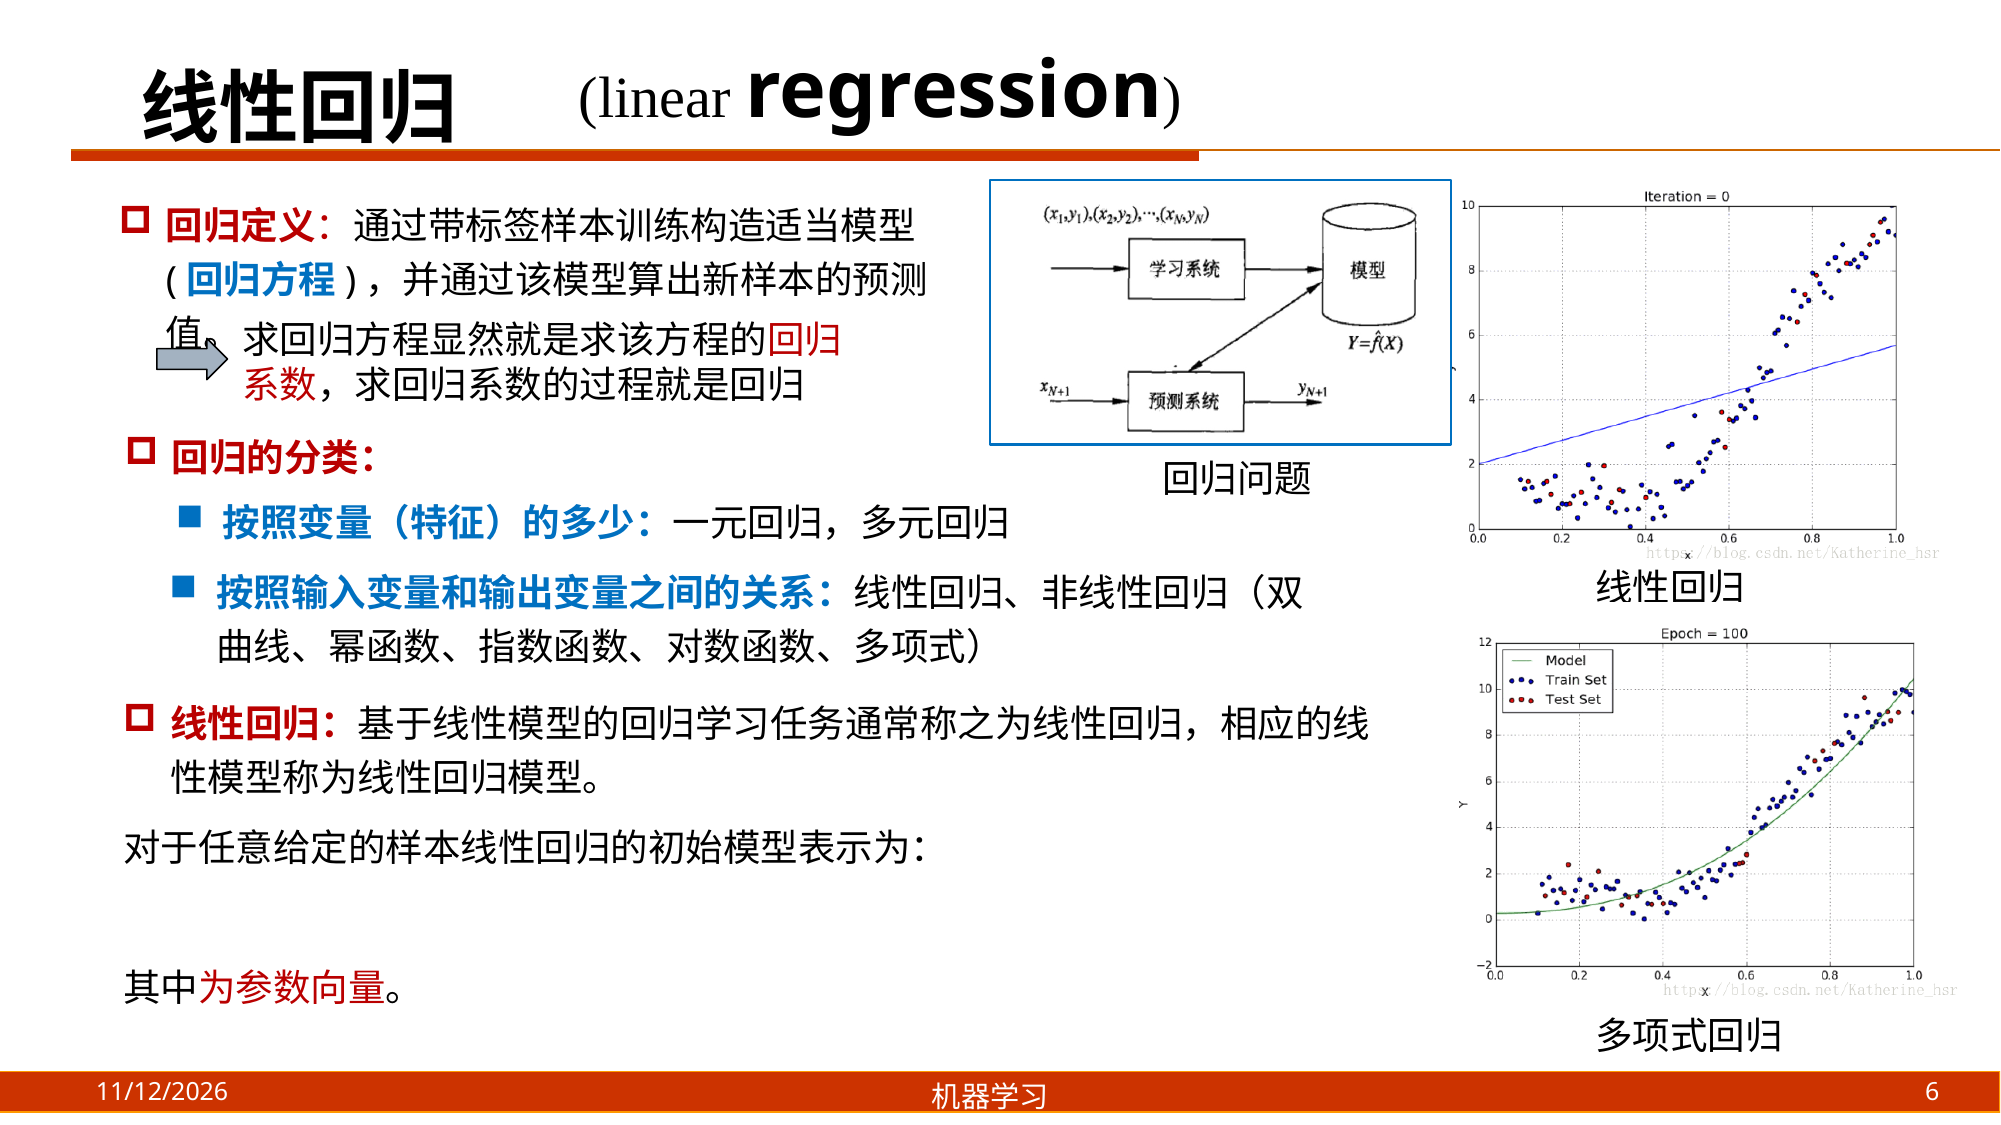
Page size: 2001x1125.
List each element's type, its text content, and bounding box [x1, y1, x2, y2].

text_box 回归问题 [1147, 447, 1328, 508]
picture [1428, 602, 1967, 1006]
text_box (linear regression) [578, 82, 1183, 133]
text_box 多项式回归 [1595, 1020, 1800, 1057]
text_box 按照输入变量和输出变量之间的关系：线性回归、非线性回归（双曲线、幂函数、指数函数、对数函数、多项式） [154, 552, 1321, 676]
text_box [156, 338, 227, 380]
slide_number 6 [1505, 1074, 1940, 1113]
text_box 按照变量（特征）的多少：一元回归，多元回归 [161, 491, 1026, 552]
text_box 求回归方程显然就是求该方程的回归系数，求回归系数的过程就是回归 [227, 308, 887, 414]
text_box 回归定义：通过带标签样本训练构造适当模型(回归方程)，并通过该模型算出新样本的预测值。 [104, 186, 977, 363]
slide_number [95, 1074, 530, 1115]
picture [991, 165, 1949, 569]
text_box 线性回归 [1595, 573, 1752, 602]
text_box 回归的分类： [110, 426, 412, 486]
text_box 线性回归 [125, 50, 1876, 150]
